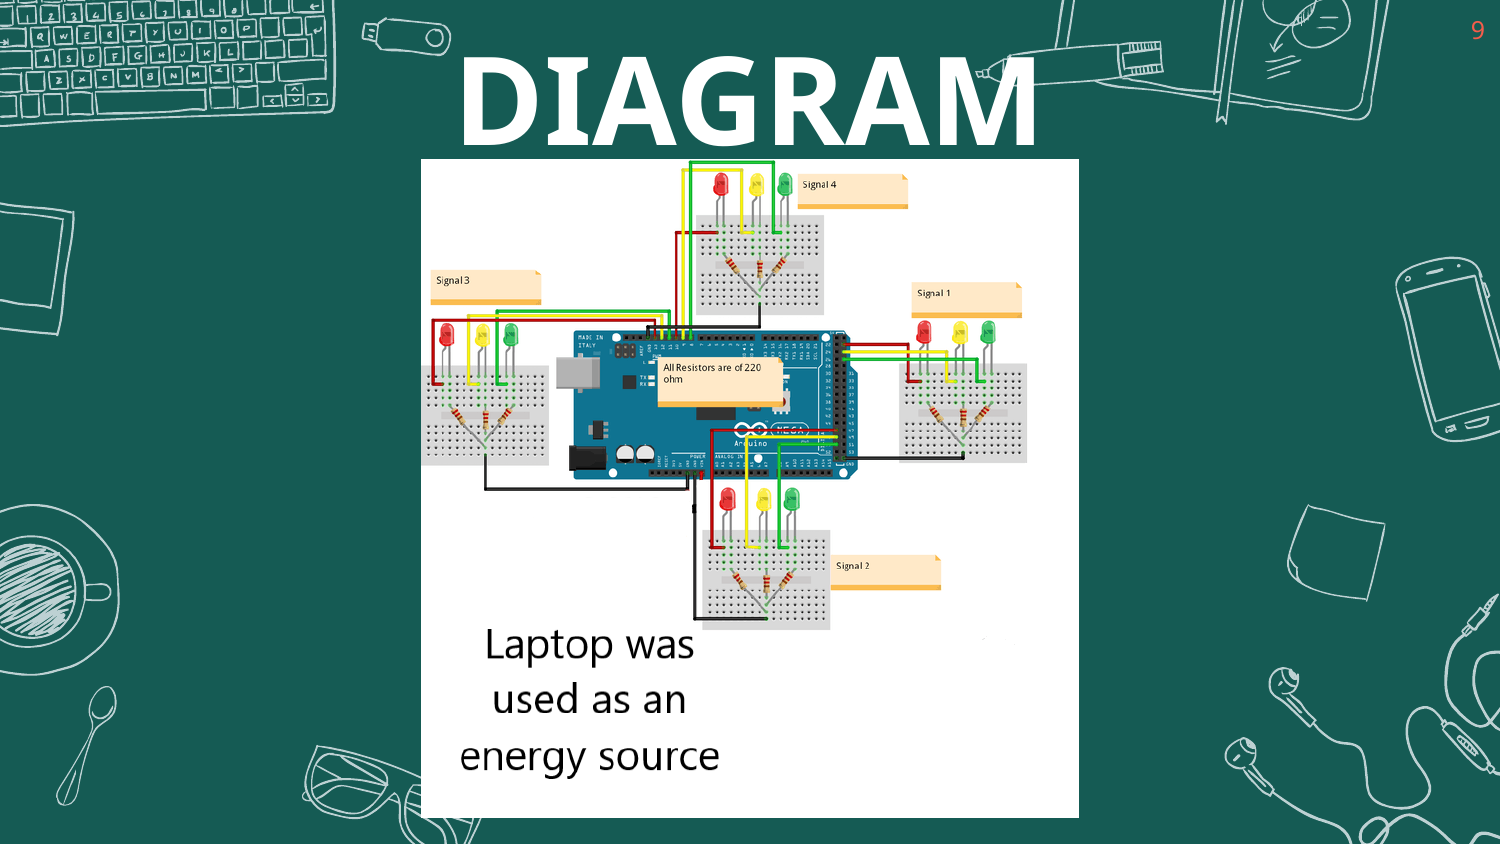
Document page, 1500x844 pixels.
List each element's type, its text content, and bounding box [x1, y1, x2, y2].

title CIRCUIT DIAGRAM [185, 17, 1315, 186]
slide_number 9 [1435, 0, 1500, 53]
text_box [1085, 567, 1500, 708]
picture [420, 159, 1080, 818]
